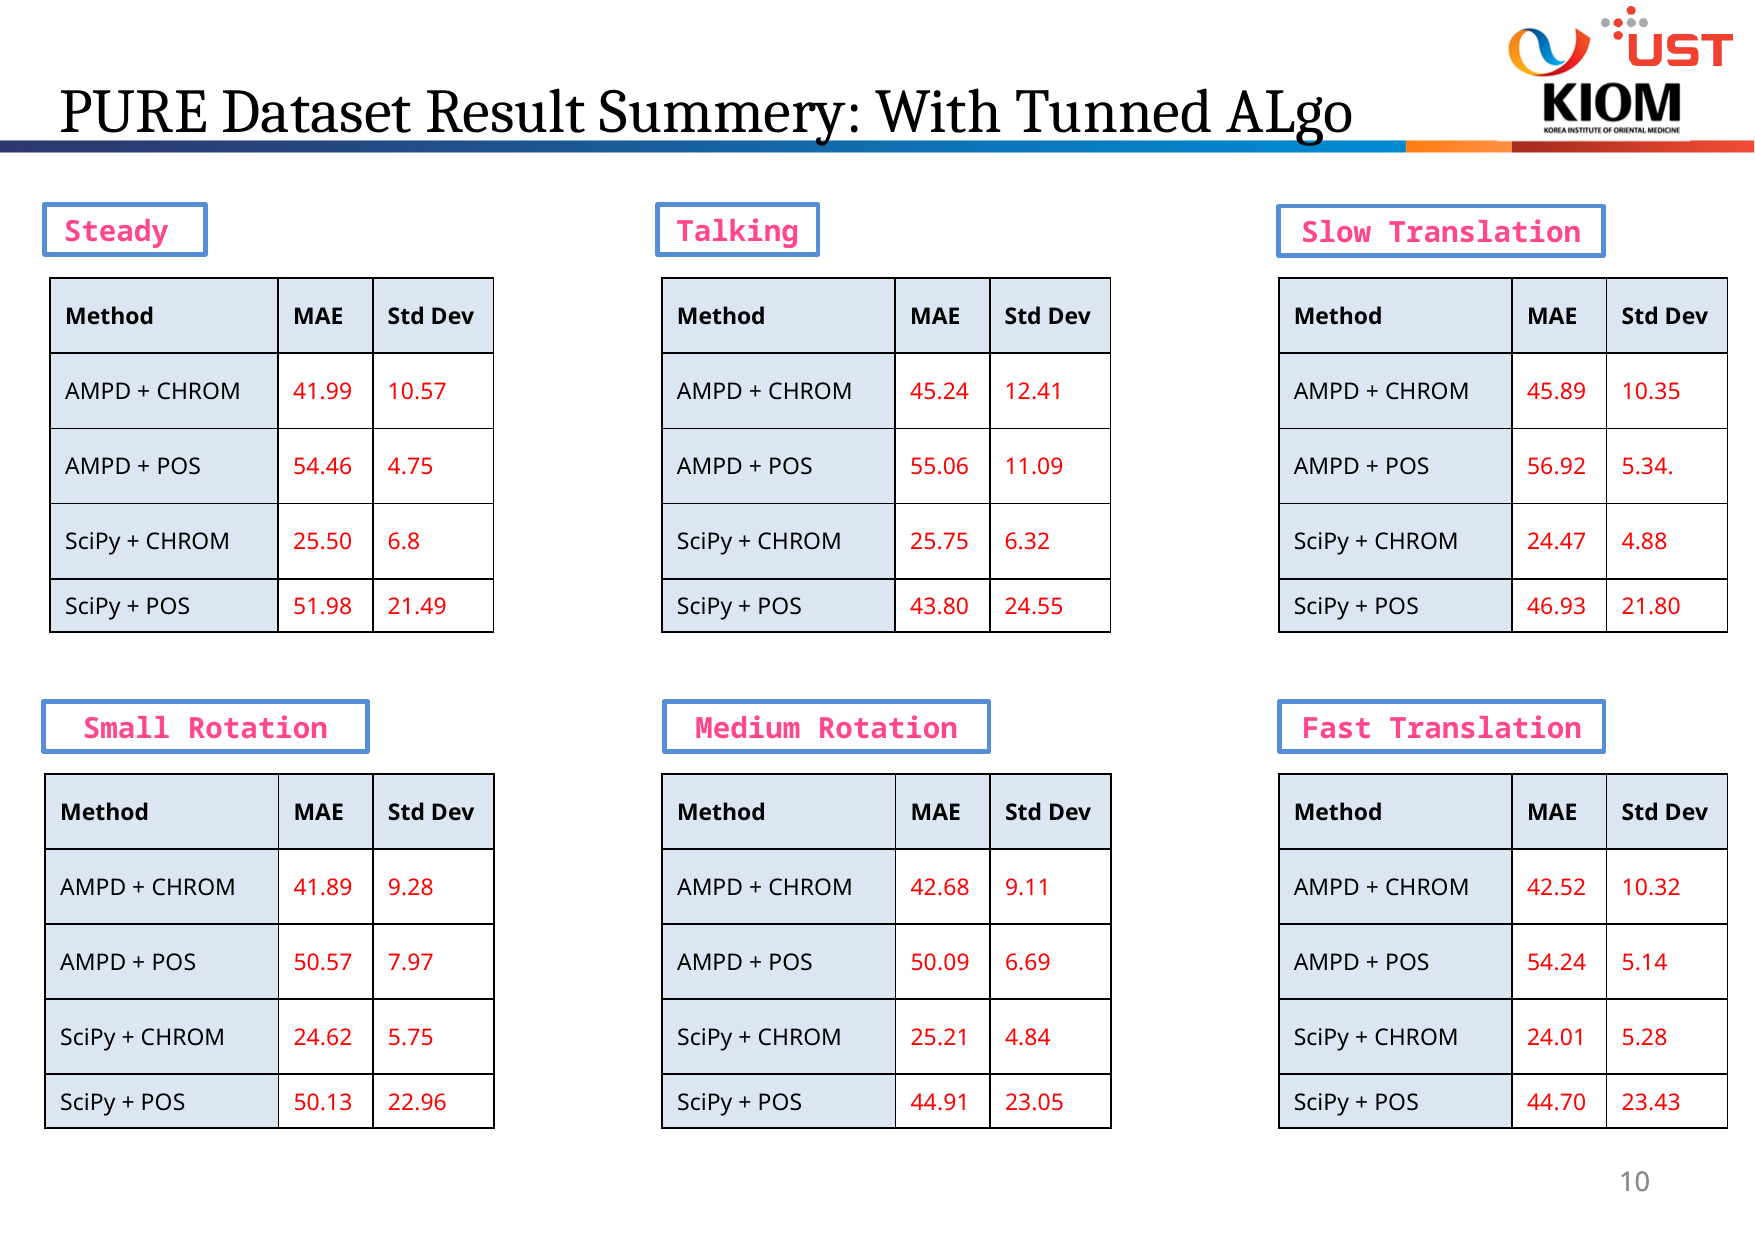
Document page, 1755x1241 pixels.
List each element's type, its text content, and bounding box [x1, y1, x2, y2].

table_cell 21.49 [374, 580, 493, 631]
text_box Talking [657, 204, 819, 255]
table_cell AMPD + CHROM [1280, 850, 1511, 923]
text_box 9 [1257, 1149, 1667, 1216]
table_header MAE [279, 775, 372, 848]
table_cell SciPy + CHROM [46, 1000, 278, 1073]
table_cell SciPy + POS [1280, 1075, 1511, 1127]
table_cell 23.05 [991, 1075, 1110, 1127]
table_cell 25.50 [279, 504, 372, 578]
table_cell 5.14 [1607, 925, 1727, 998]
table_header Std Dev [374, 775, 493, 848]
picture [0, 0, 1755, 1241]
text_box Fast Translation [1279, 701, 1605, 752]
text_box Slow Translation [1278, 206, 1604, 256]
table_cell AMPD + CHROM [51, 354, 277, 428]
table_header Std Dev [991, 279, 1110, 352]
table_header Std Dev [1607, 775, 1727, 848]
table_cell 56.92 [1513, 429, 1606, 503]
text_box Small Rotation [43, 701, 368, 752]
table_header Method [663, 775, 895, 848]
table_cell 10.35 [1607, 354, 1727, 428]
table_cell AMPD + CHROM [1280, 354, 1511, 428]
table_cell 24.01 [1513, 1000, 1606, 1073]
table_cell 6.69 [991, 925, 1110, 998]
table_cell 25.75 [896, 504, 989, 578]
table_cell AMPD + POS [663, 925, 895, 998]
table_cell 24.62 [279, 1000, 372, 1073]
table_cell 44.70 [1513, 1075, 1606, 1127]
table_cell 54.24 [1513, 925, 1606, 998]
table_cell AMPD + POS [51, 429, 277, 503]
table_cell 55.06 [896, 429, 989, 503]
table_header Method [1280, 775, 1511, 848]
table_cell 23.43 [1607, 1075, 1727, 1127]
table_cell 51.98 [279, 580, 372, 631]
table_cell 45.89 [1513, 354, 1606, 428]
table_cell 6.8 [374, 504, 493, 578]
text_box Steady [44, 204, 206, 255]
table_header MAE [896, 279, 989, 352]
table_cell SciPy + CHROM [1280, 504, 1511, 578]
table_cell SciPy + POS [663, 1075, 895, 1127]
table_cell AMPD + CHROM [663, 850, 895, 923]
table_cell AMPD + CHROM [663, 354, 894, 428]
table_cell SciPy + CHROM [663, 1000, 895, 1073]
table_cell 50.09 [896, 925, 989, 998]
table_cell SciPy + CHROM [1280, 1000, 1511, 1073]
table_cell 10.57 [374, 354, 493, 428]
table_header Std Dev [374, 279, 493, 352]
table_cell SciPy + CHROM [51, 504, 277, 578]
table_header Std Dev [1607, 279, 1727, 352]
table_cell 5.28 [1607, 1000, 1727, 1073]
table_header Method [1280, 279, 1511, 352]
table_cell 4.84 [991, 1000, 1110, 1073]
table_cell 45.24 [896, 354, 989, 428]
table_cell 10.32 [1607, 850, 1727, 923]
table_cell 7.97 [374, 925, 493, 998]
table_cell 4.88 [1607, 504, 1727, 578]
table_cell AMPD + CHROM [46, 850, 278, 923]
table_cell 5.34. [1607, 429, 1727, 503]
table_header MAE [896, 775, 989, 848]
table_cell 44.91 [896, 1075, 989, 1127]
table_cell 5.75 [374, 1000, 493, 1073]
table_header Method [46, 775, 278, 848]
table_cell 41.99 [279, 354, 372, 428]
table_cell AMPD + POS [663, 429, 894, 503]
table_cell SciPy + CHROM [663, 504, 894, 578]
table_header Method [51, 279, 277, 352]
table_cell 43.80 [896, 580, 989, 631]
table_cell 42.52 [1513, 850, 1606, 923]
text_box PURE Dataset Result Summery: With Tunned ALgo [45, 24, 1412, 152]
text_box Medium Rotation [664, 701, 989, 752]
table_cell 4.75 [374, 429, 493, 503]
table_header Std Dev [991, 775, 1110, 848]
table_header MAE [1513, 775, 1606, 848]
table_cell 24.55 [991, 580, 1110, 631]
table_cell AMPD + POS [1280, 429, 1511, 503]
table_header MAE [1513, 279, 1606, 352]
table_cell 25.21 [896, 1000, 989, 1073]
table_cell 9.11 [991, 850, 1110, 923]
table_cell 50.57 [279, 925, 372, 998]
table_header Method [663, 279, 894, 352]
table_cell 22.96 [374, 1075, 493, 1127]
table_cell AMPD + POS [46, 925, 278, 998]
table_header MAE [279, 279, 372, 352]
table_cell SciPy + POS [663, 580, 894, 631]
table_cell SciPy + POS [46, 1075, 278, 1127]
table_cell 54.46 [279, 429, 372, 503]
table_cell 12.41 [991, 354, 1110, 428]
table_cell 24.47 [1513, 504, 1606, 578]
table_cell SciPy + POS [51, 580, 277, 631]
table_cell SciPy + POS [1280, 580, 1511, 631]
table_cell 42.68 [896, 850, 989, 923]
table_cell 6.32 [991, 504, 1110, 578]
table_cell 11.09 [991, 429, 1110, 503]
table_cell 21.80 [1607, 580, 1727, 631]
table_cell 41.89 [279, 850, 372, 923]
table_cell 9.28 [374, 850, 493, 923]
table_cell AMPD + POS [1280, 925, 1511, 998]
table_cell 46.93 [1513, 580, 1606, 631]
table_cell 50.13 [279, 1075, 372, 1127]
